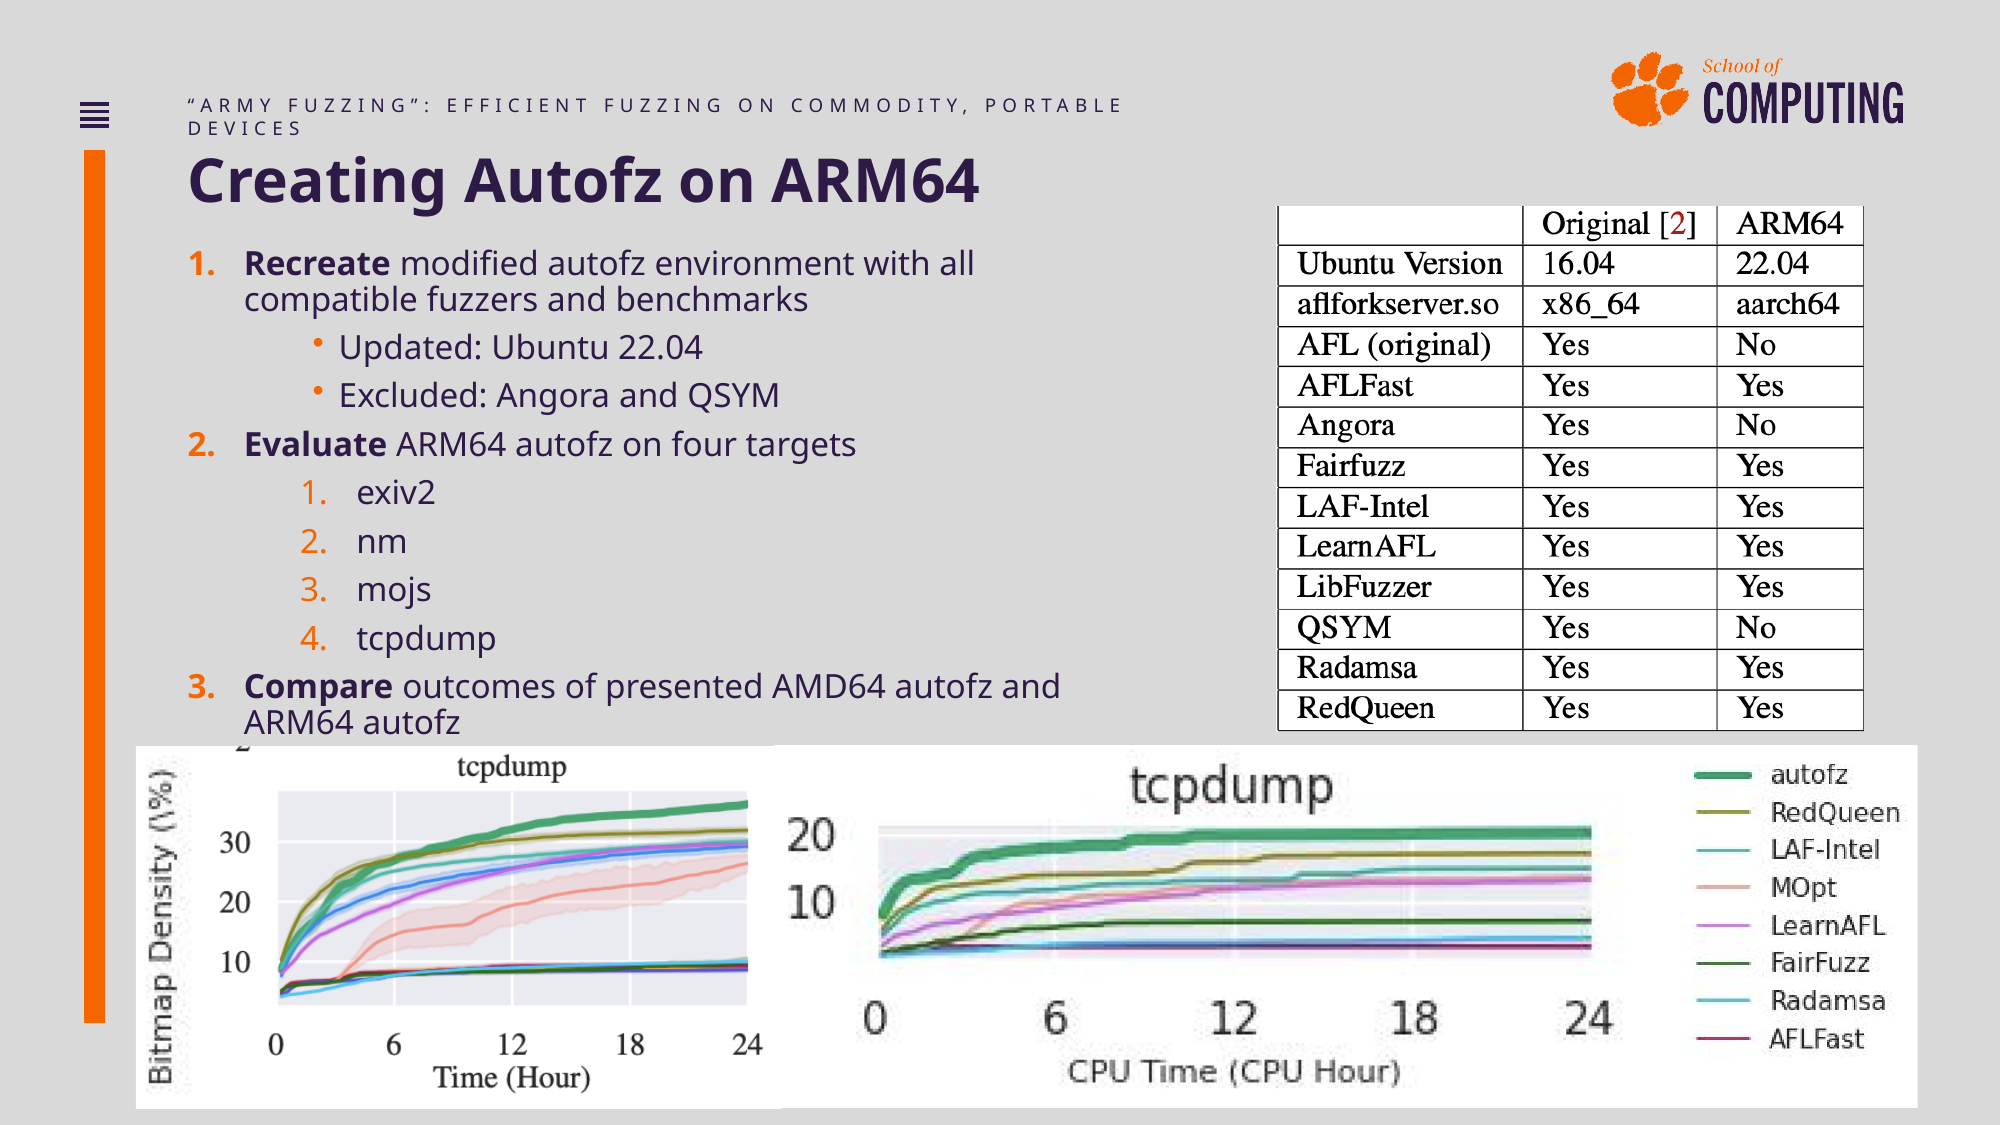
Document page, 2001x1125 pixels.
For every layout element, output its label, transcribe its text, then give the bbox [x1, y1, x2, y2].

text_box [135, 745, 1918, 1109]
picture [1276, 205, 1864, 733]
title Creating Autofz on ARM64 [186, 149, 1913, 224]
list Recreate modified autofz environment with all compatible fuzzers and benchmarks Updated: Ubuntu 22.04 Excluded: Angora and QSYM Evaluate ARM64 autofz on four targets exiv2 nm mojs tcpdump Compare outcomes of presented AMD64 autofz and ARM64 autofz [186, 245, 1130, 745]
picture [1611, 51, 1903, 127]
